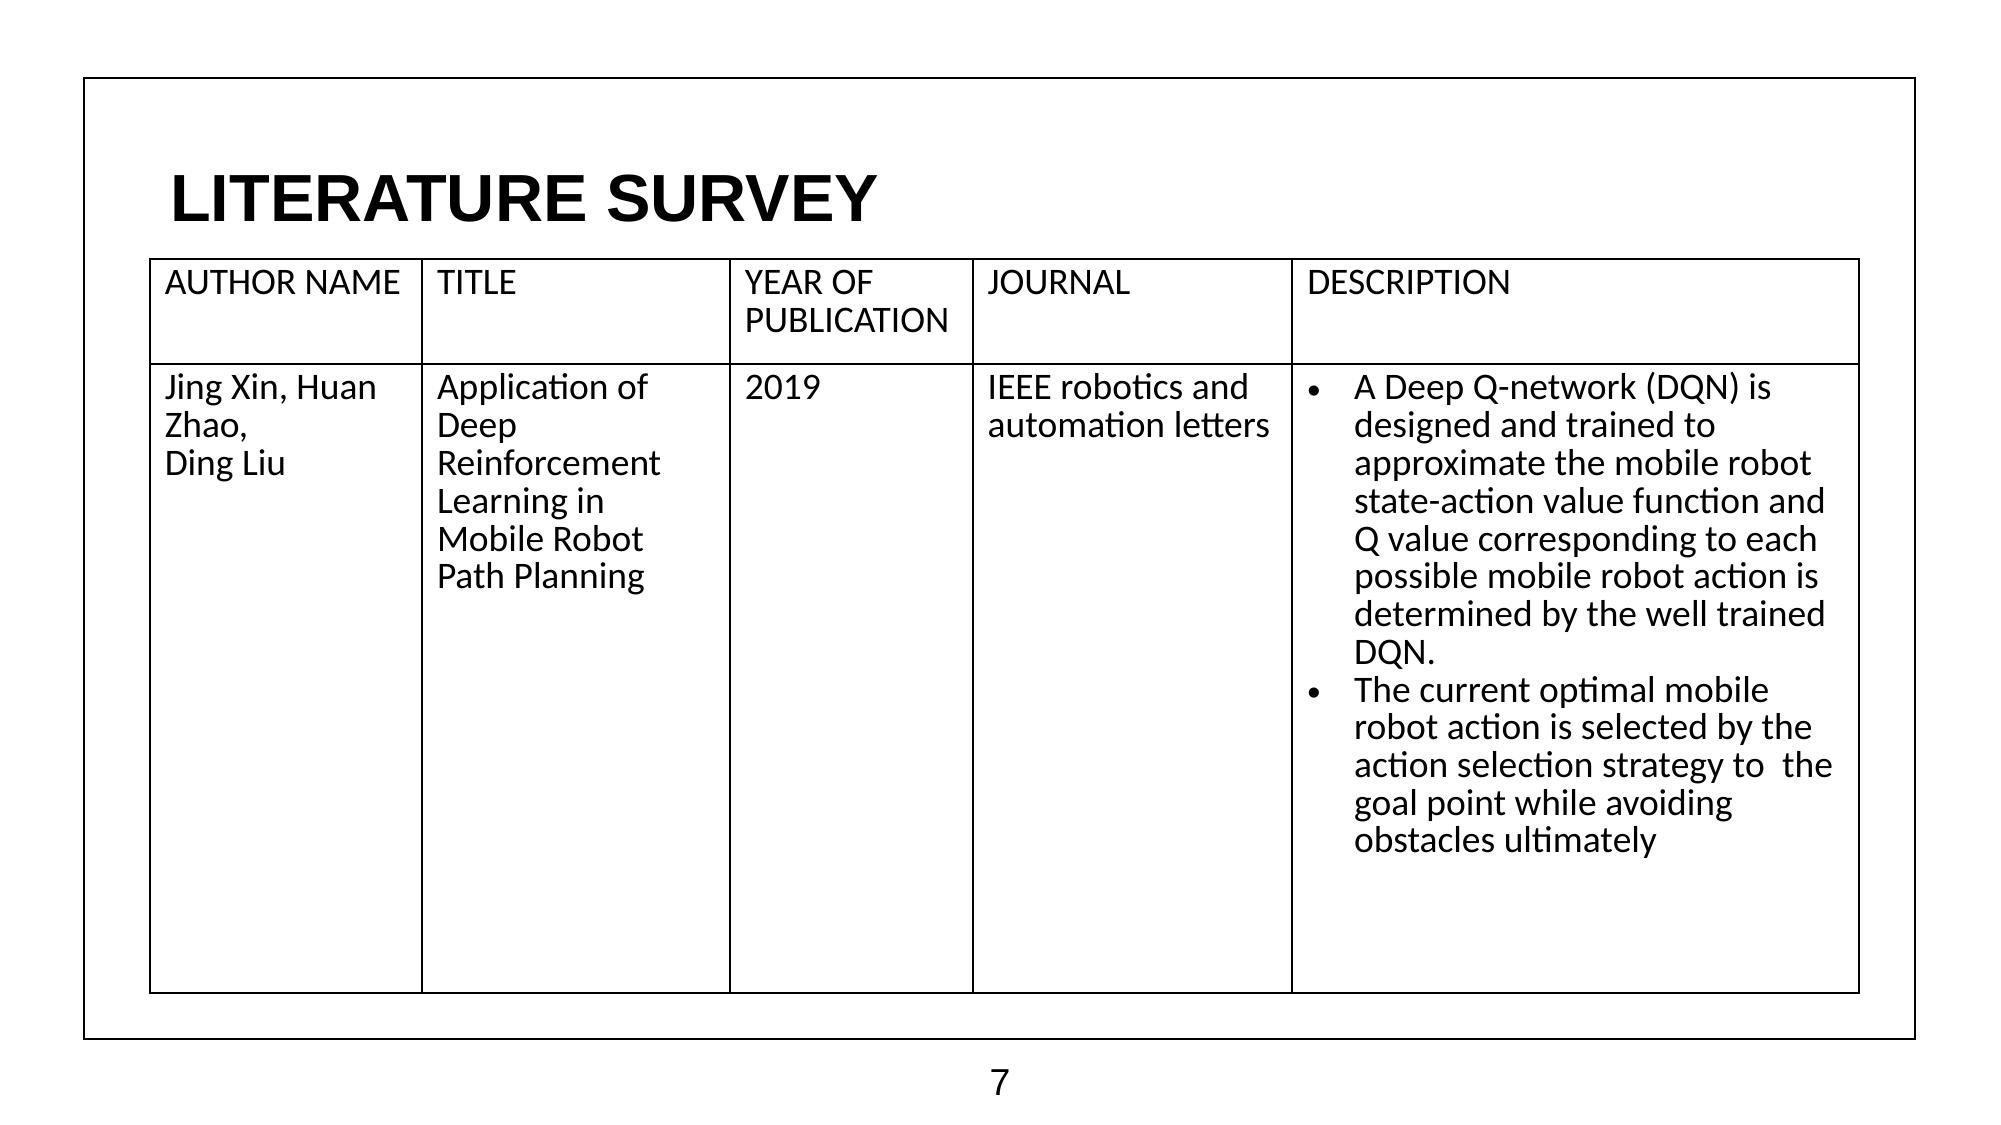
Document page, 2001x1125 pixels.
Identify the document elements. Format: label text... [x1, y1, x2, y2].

table_header AUTHOR NAME [151, 260, 421, 363]
table_cell IEEE robotics and automation letters [974, 365, 1291, 992]
table_cell Jing Xin, Huan Zhao, Ding Liu [151, 365, 421, 992]
table_header YEAR OF PUBLICATION [731, 260, 972, 363]
text_box [83, 77, 1916, 1040]
table_cell Application of Deep Reinforcement Learning in Mobile Robot Path Planning [423, 365, 729, 992]
table_header DESCRIPTION [1293, 260, 1858, 363]
text_box 7 [774, 1049, 1225, 1110]
table_header JOURNAL [974, 260, 1291, 363]
table_cell 2019 [731, 365, 972, 992]
text_box LITERATURE SURVEY [155, 147, 980, 245]
table_header TITLE [423, 260, 729, 363]
table_cell A Deep Q-network (DQN) is designed and trained to approximate the mobile robot state-action value function and Q value corresponding to each possible mobile robot action is determined by the well trained DQN. The current optimal mobile robot action is selected by the action selection strategy to the goal point while avoiding obstacles ultimately [1293, 365, 1858, 992]
